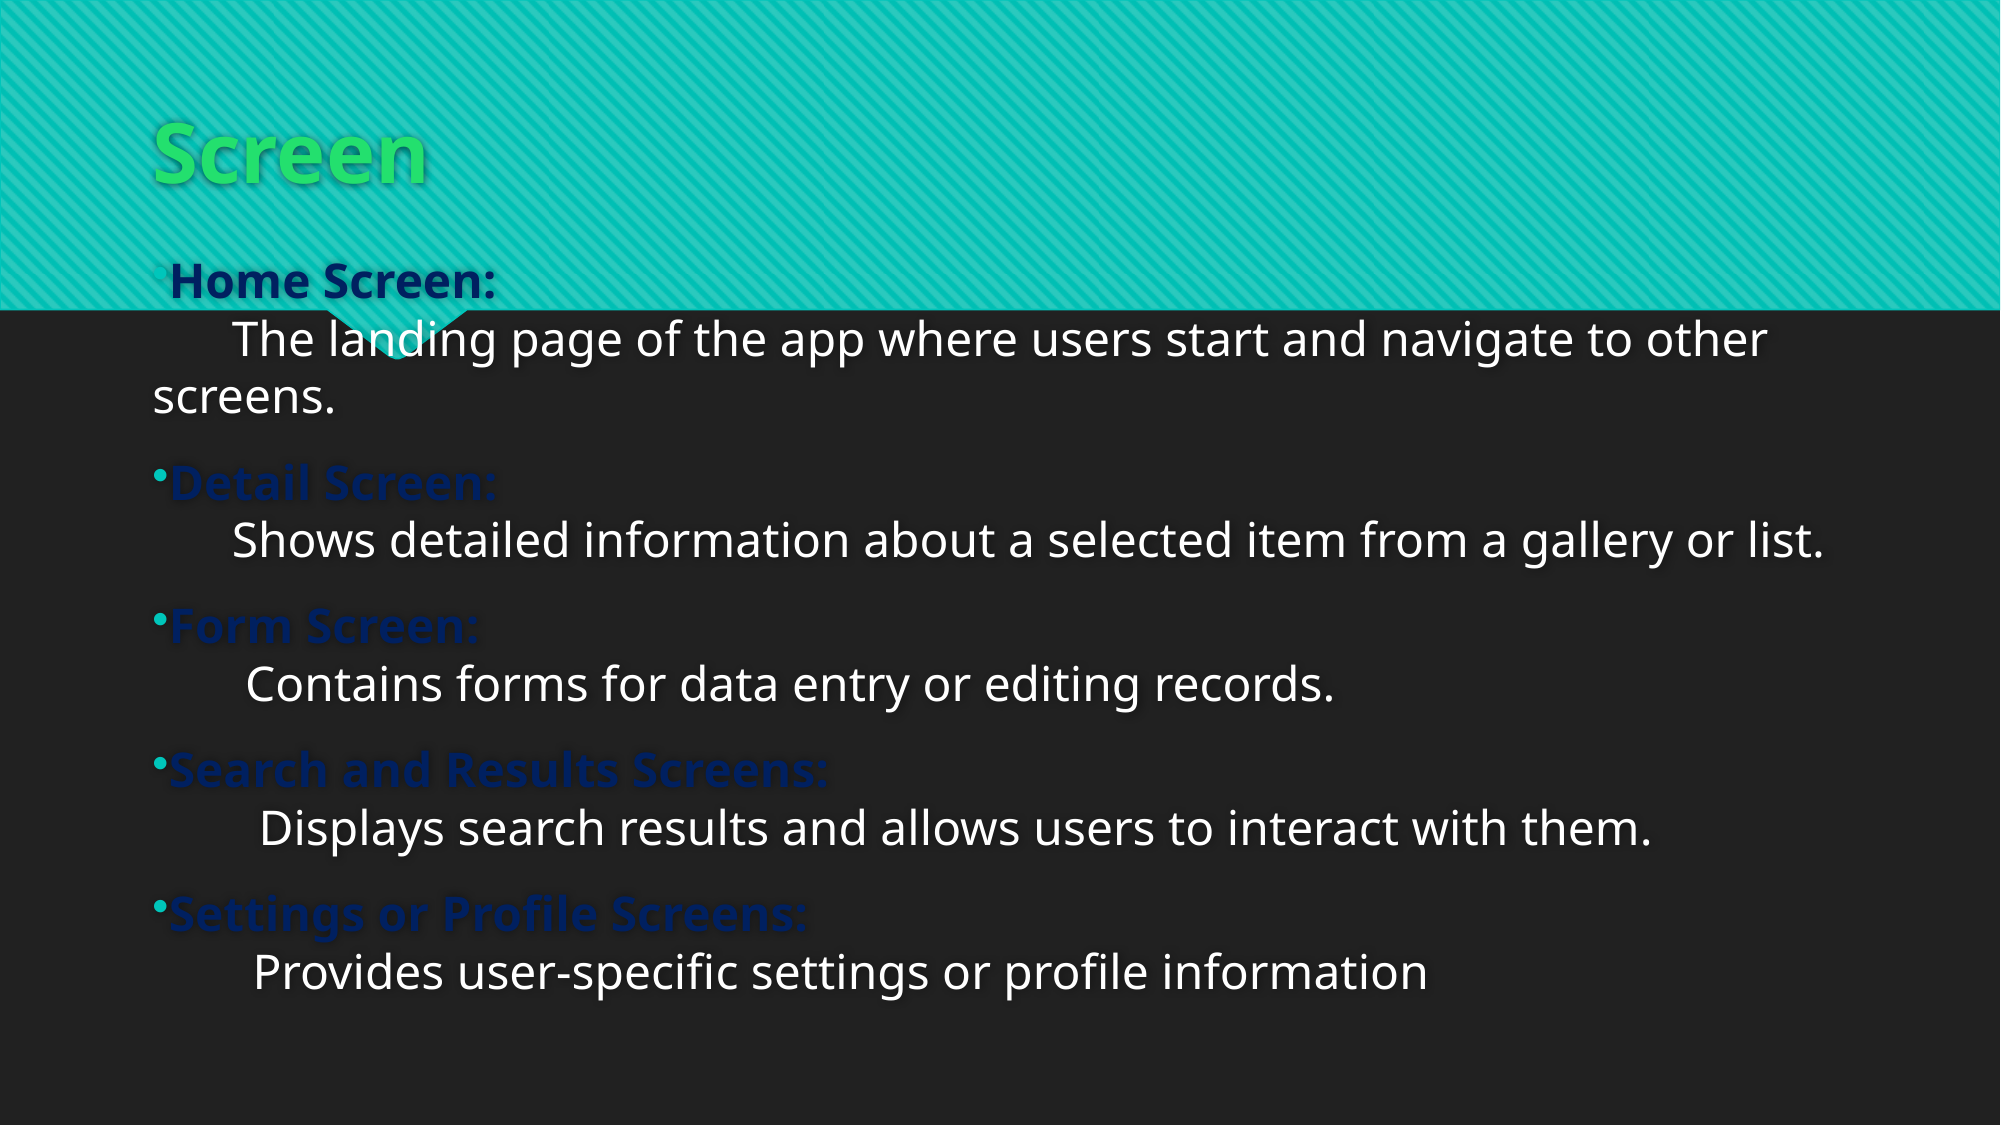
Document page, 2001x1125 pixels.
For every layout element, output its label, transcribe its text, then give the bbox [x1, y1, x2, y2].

list Home Screen: The landing page of the app where users start and navigate to other screens. Detail Screen: Shows detailed information about a selected item from a gallery or list. Form Screen: Contains forms for data entry or editing records. Search and Results Screens: Displays search results and allows users to interact with them. Settings or Profile Screens: Provides user-specific settings or profile information [137, 207, 1863, 1014]
title Screen [137, 46, 1863, 203]
